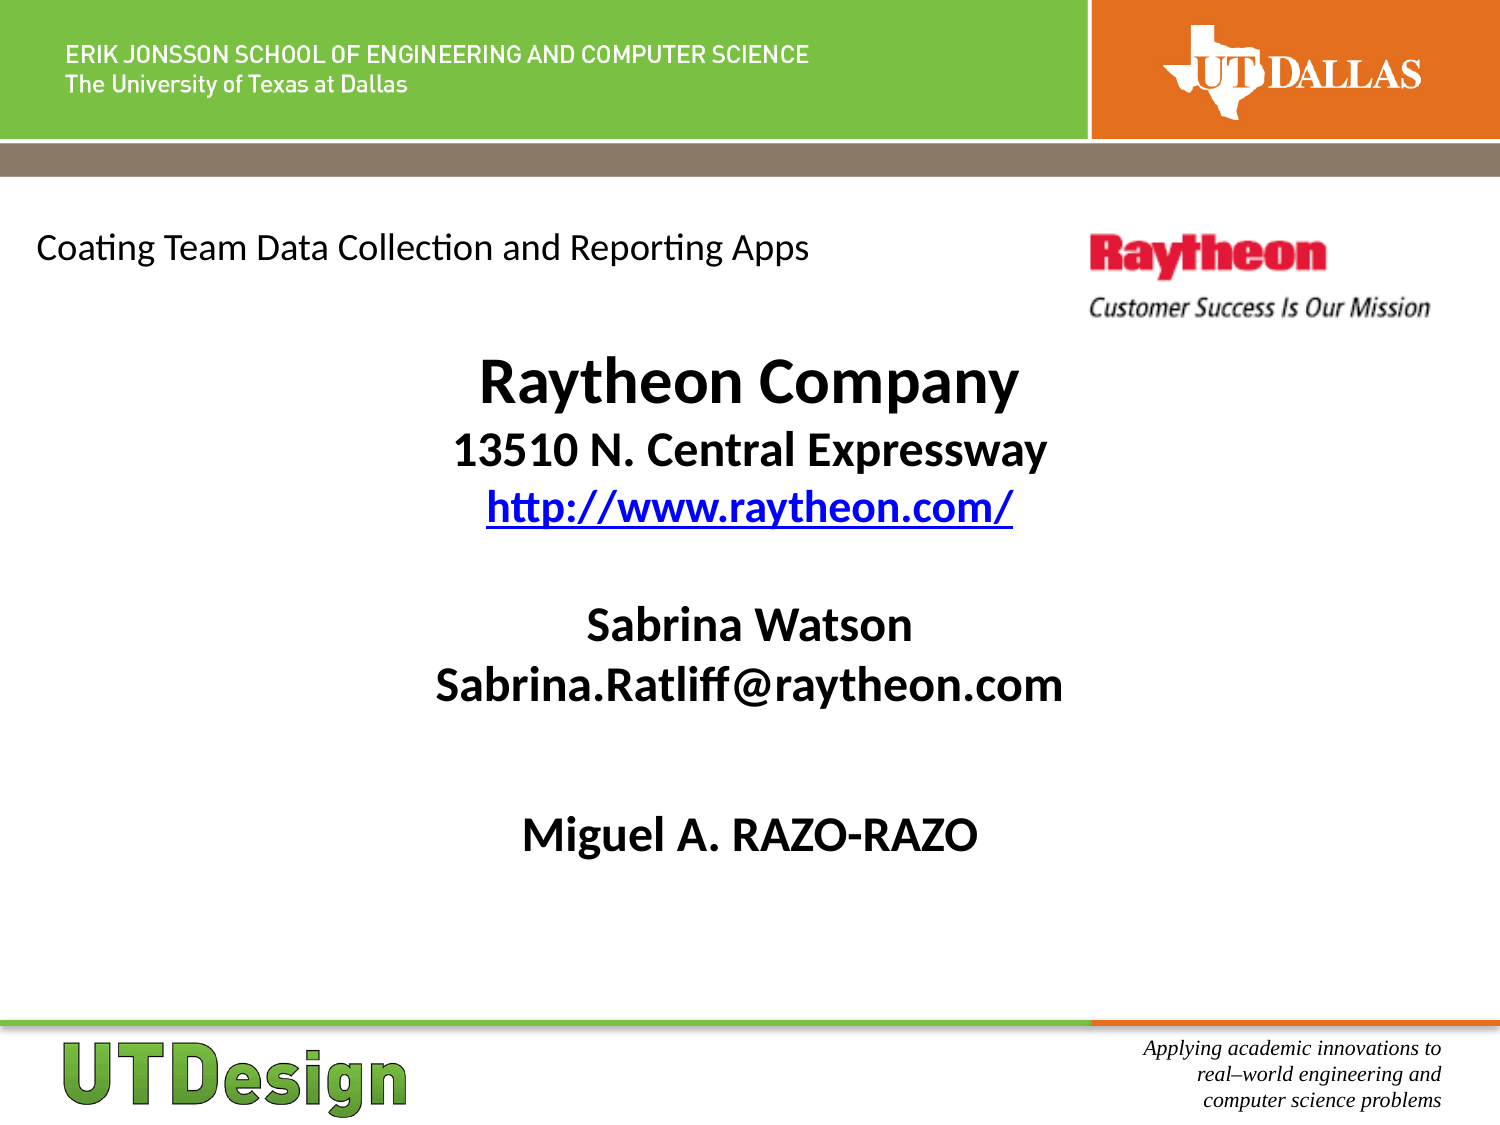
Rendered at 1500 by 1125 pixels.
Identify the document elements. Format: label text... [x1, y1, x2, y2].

picture [0, 1026, 1500, 1125]
subtitle Raytheon Company 13510 N. Central Expressway http://www.raytheon.com/ Sabrina Watson Sabrina.Ratliff@raytheon.com Miguel A. RAZO-RAZO [225, 329, 1275, 889]
title Coating Team Data Collection and Reporting Apps [21, 192, 842, 298]
picture [0, 0, 1500, 1020]
